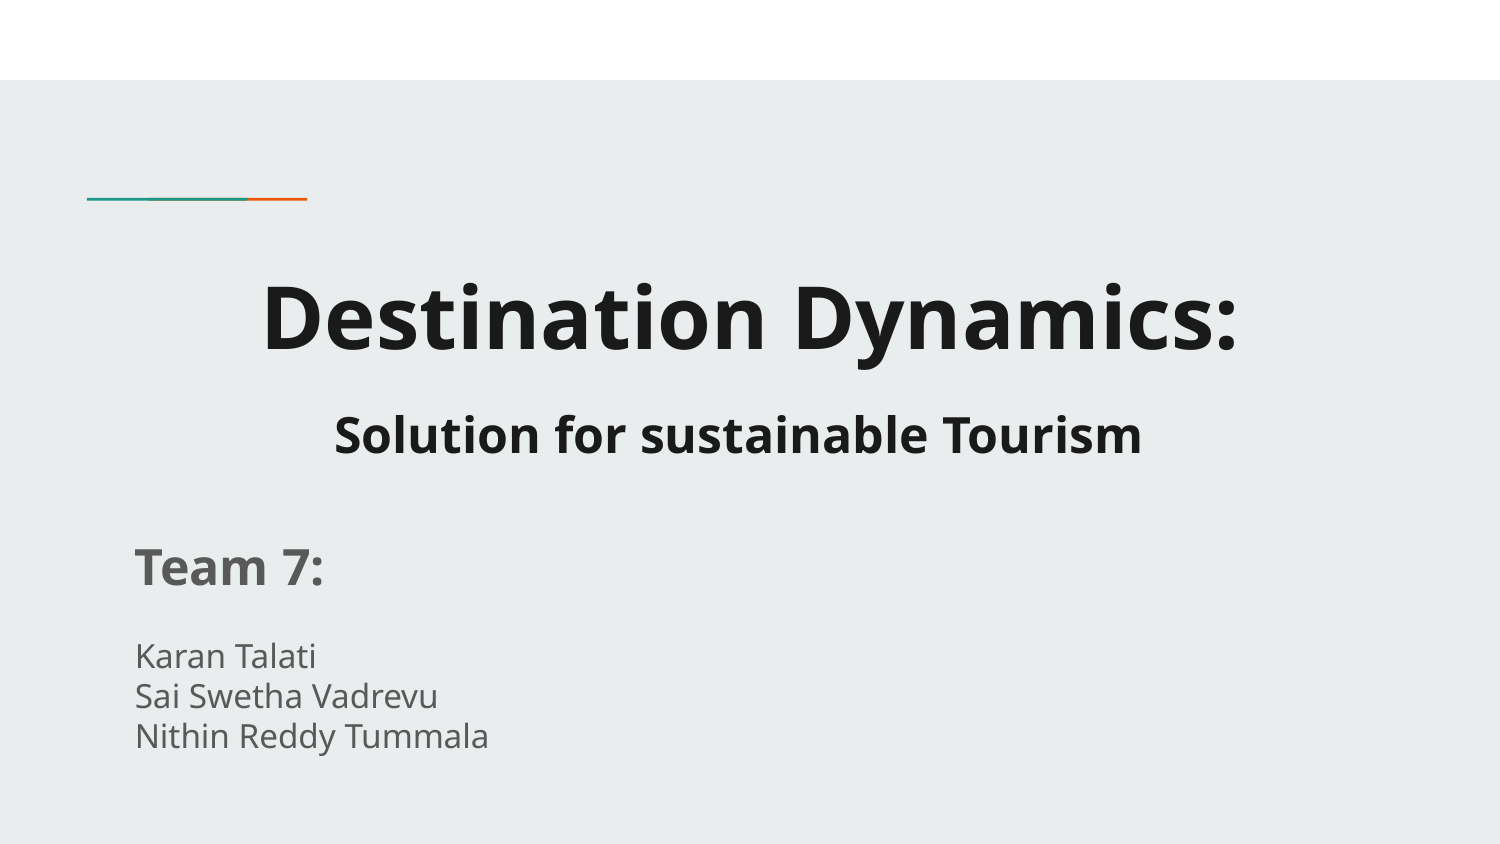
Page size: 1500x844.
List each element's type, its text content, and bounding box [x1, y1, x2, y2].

title Destination Dynamics: Solution for sustainable Tourism [119, 247, 1381, 520]
subtitle Team 7: Karan Talati Sai Swetha Vadrevu Nithin Reddy Tummala [119, 520, 1381, 831]
